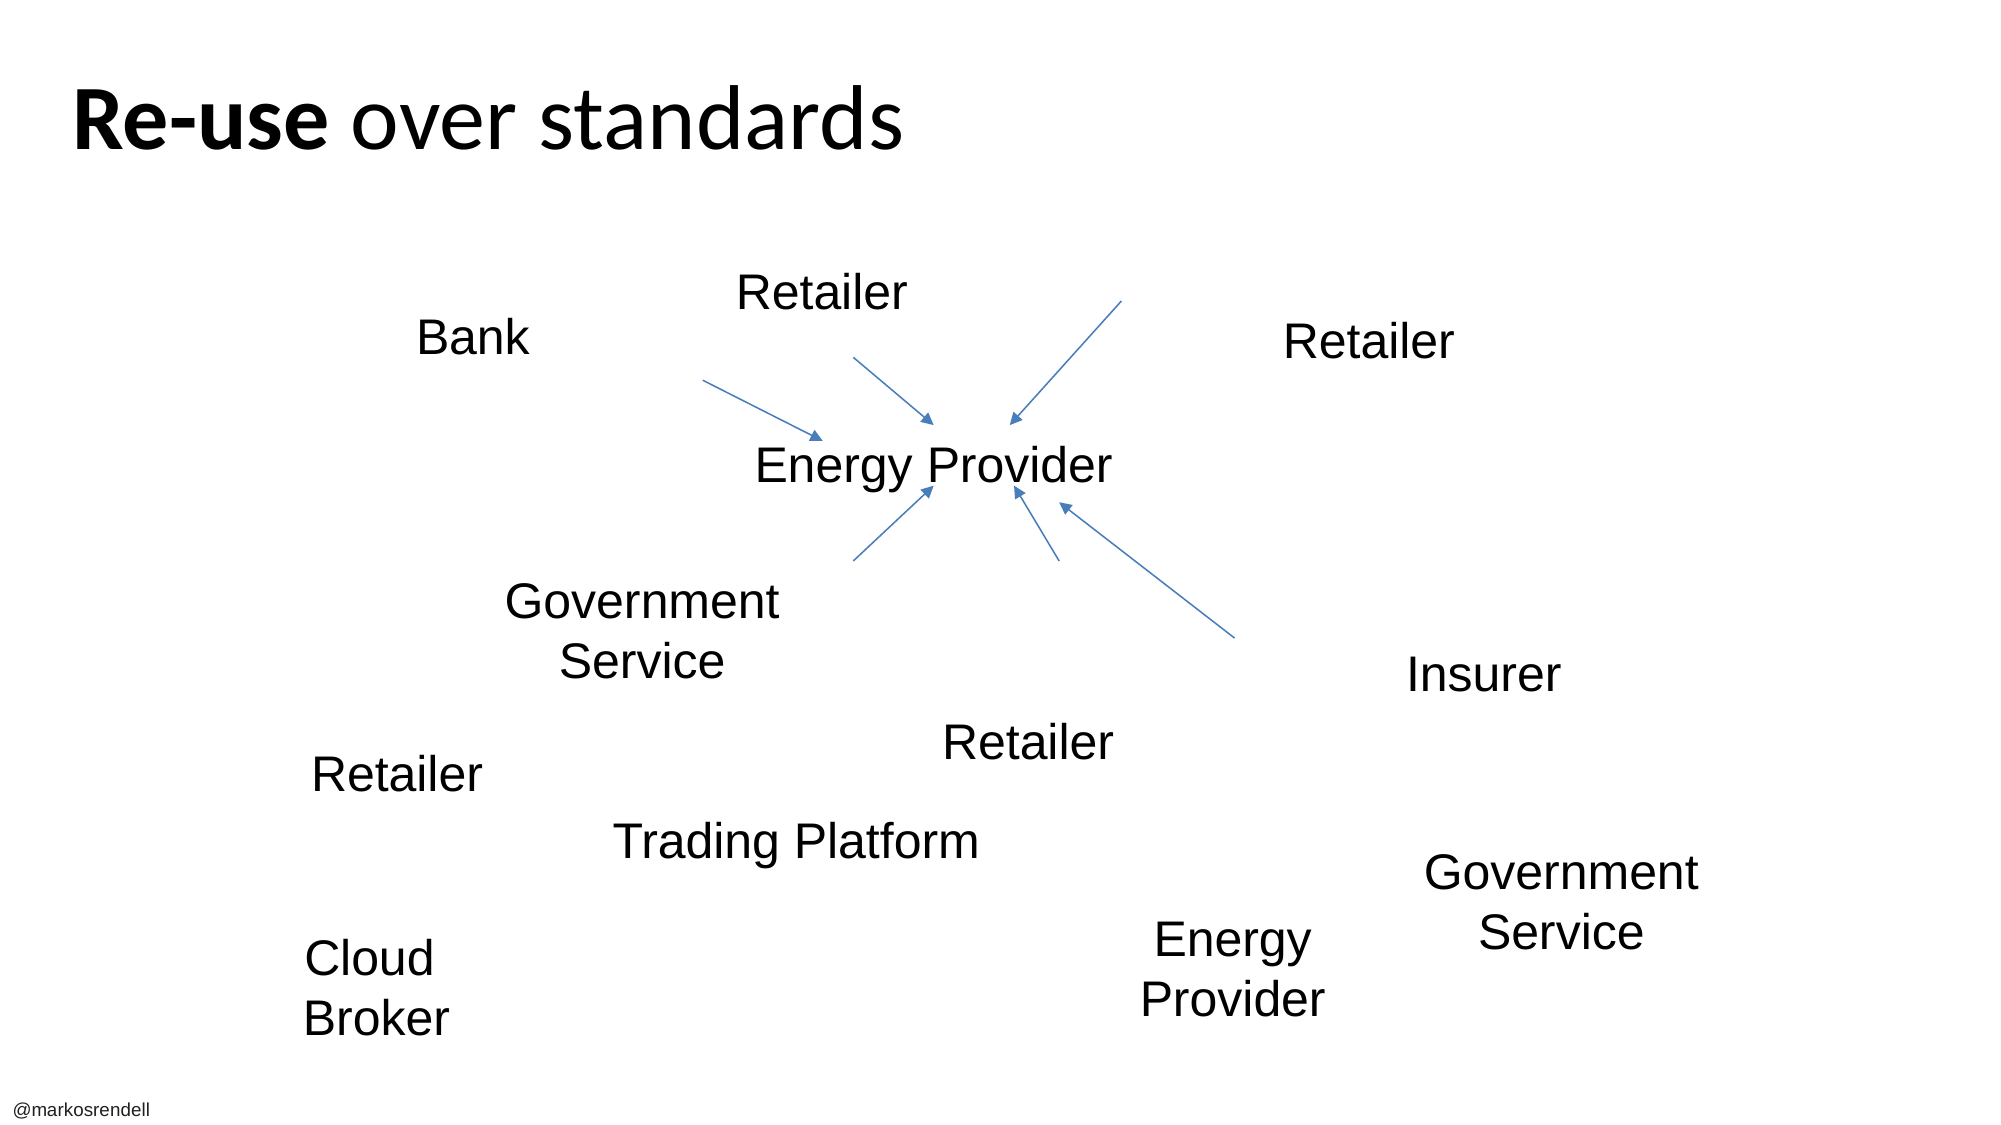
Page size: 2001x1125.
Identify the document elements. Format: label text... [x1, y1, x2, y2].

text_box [1058, 501, 1235, 639]
text_box Retailer [296, 734, 498, 810]
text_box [702, 379, 823, 442]
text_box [853, 357, 934, 426]
footer @markosrendell [12, 1095, 488, 1122]
text_box Energy Provider [739, 425, 1128, 500]
text_box Insurer [1391, 634, 1577, 710]
text_box Trading Platform [582, 801, 1010, 877]
text_box Government Service [489, 560, 795, 696]
text_box Energy Provider [1124, 899, 1341, 1035]
text_box Bank [401, 296, 545, 372]
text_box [1009, 300, 1122, 426]
text_box Retailer [927, 702, 1129, 777]
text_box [1013, 485, 1060, 562]
title Re-use over standards [52, 18, 1403, 207]
text_box Retailer [1268, 300, 1470, 376]
text_box Government Service [1408, 832, 1714, 967]
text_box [853, 485, 934, 562]
text_box Retailer [720, 251, 923, 327]
text_box Cloud Broker [288, 918, 466, 1054]
